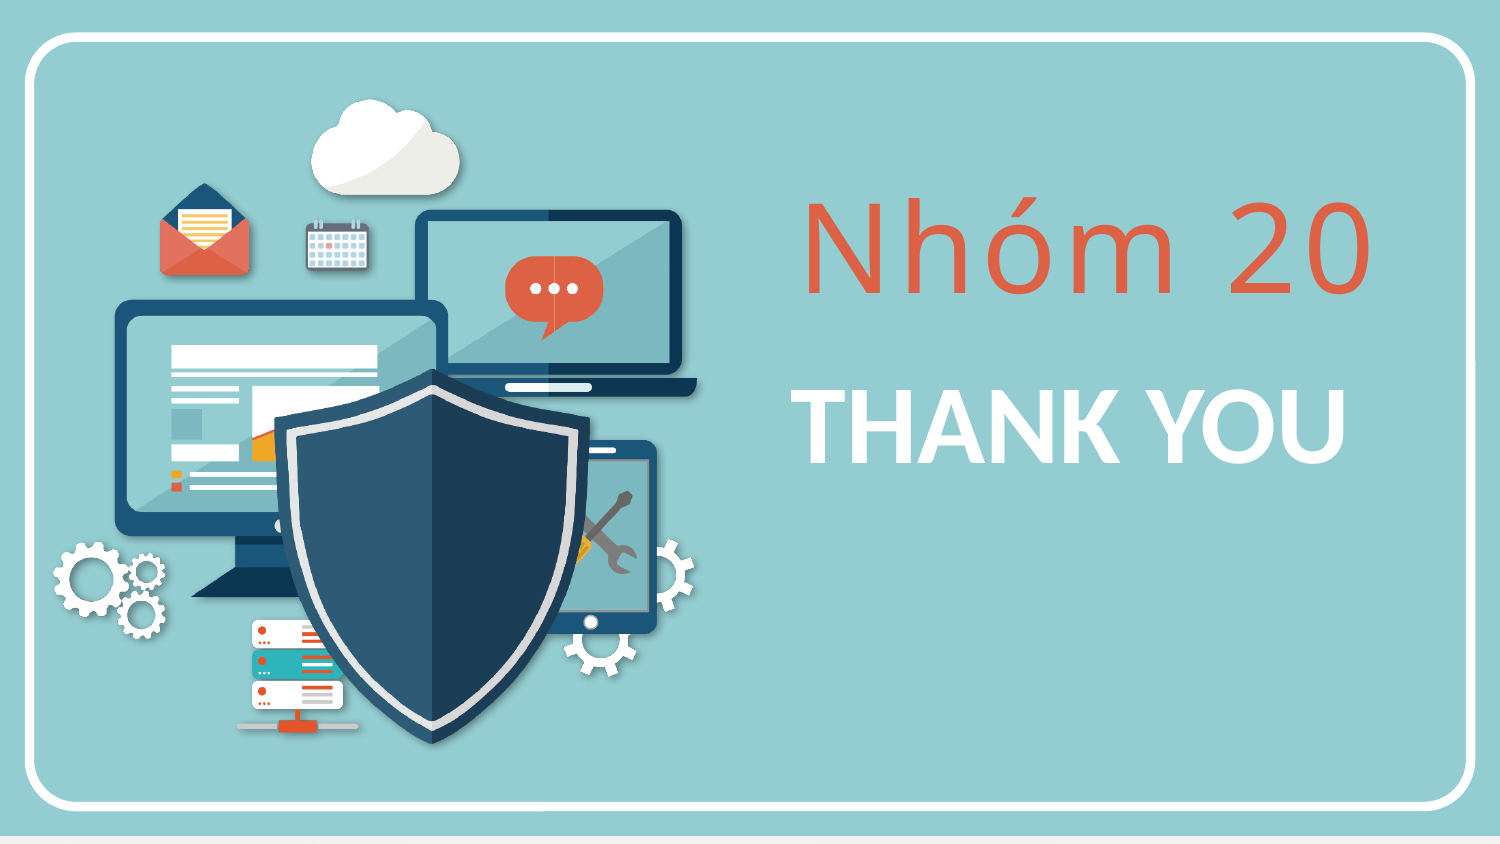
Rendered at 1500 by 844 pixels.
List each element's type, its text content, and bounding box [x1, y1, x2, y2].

picture [52, 99, 697, 745]
text_box [27, 35, 1473, 809]
text_box Nhóm 20 [701, 161, 1477, 327]
text_box THANK YOU [701, 350, 1500, 487]
text_box [0, 0, 1500, 838]
